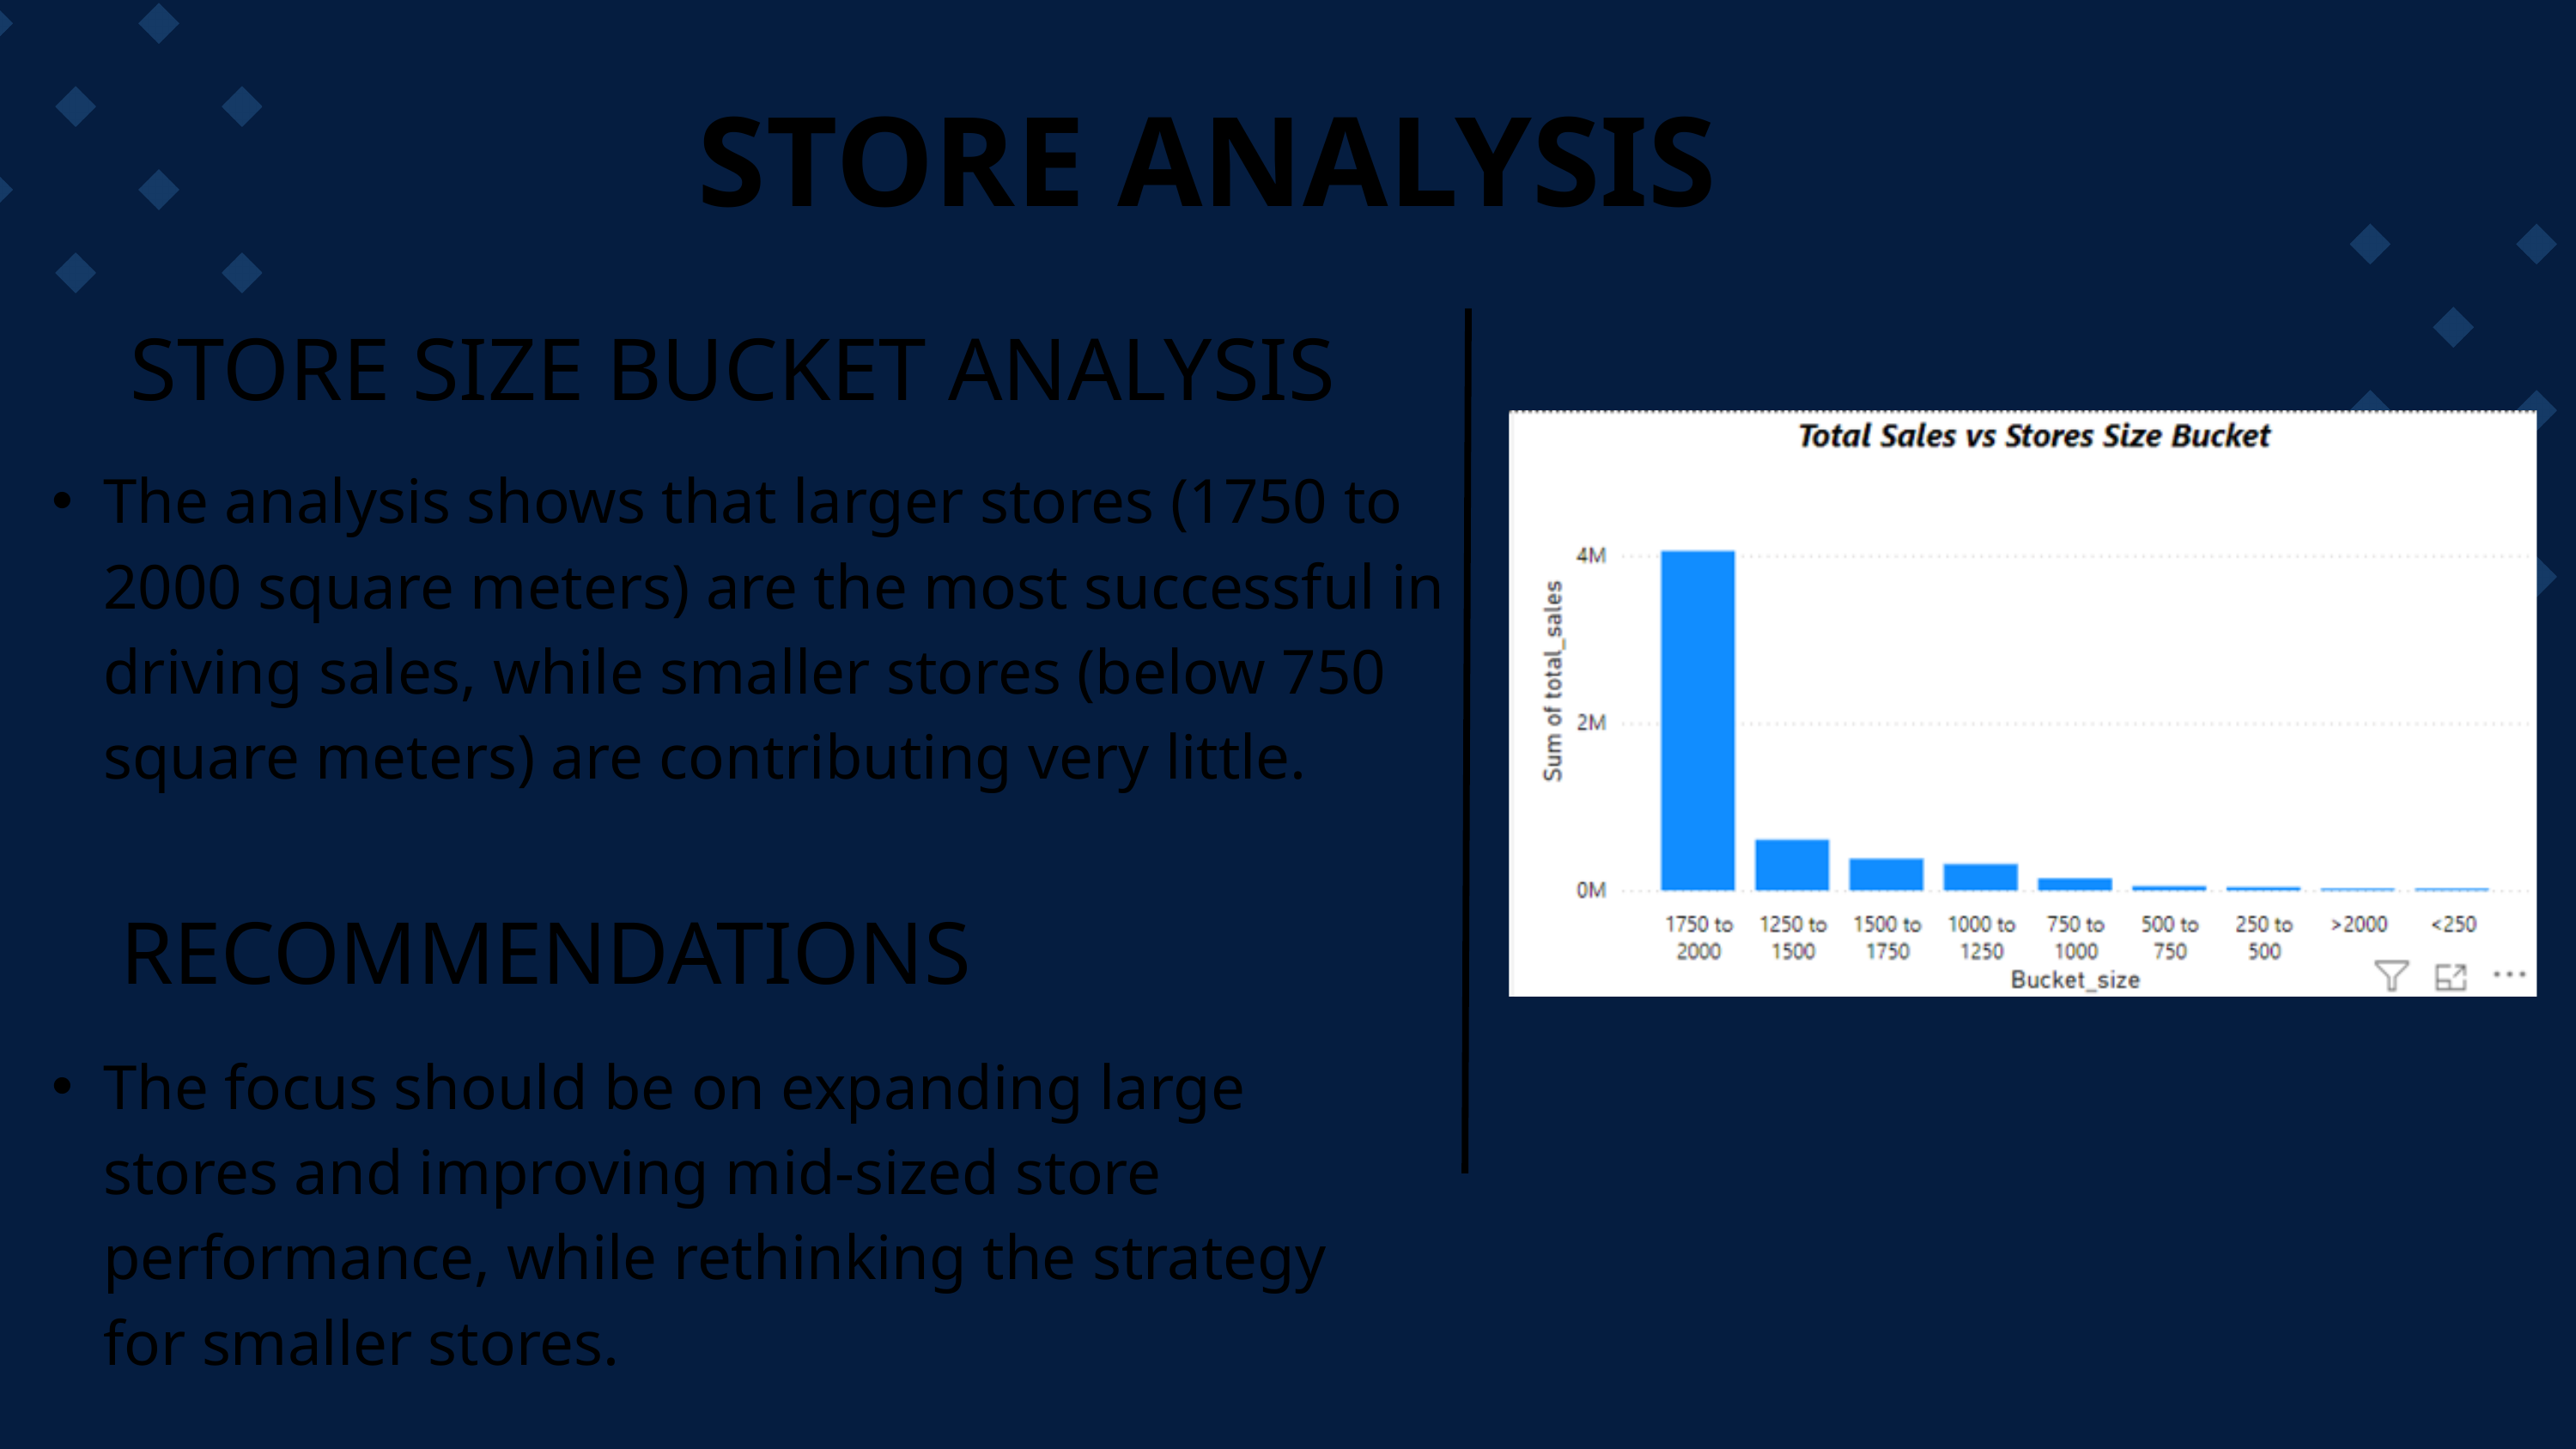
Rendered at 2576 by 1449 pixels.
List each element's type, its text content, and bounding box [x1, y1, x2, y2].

text_box [0, 0, 263, 294]
text_box STORE ANALYSIS [604, 57, 1812, 231]
text_box [2349, 223, 2576, 597]
text_box The focus should be on expanding large stores and improving mid-sized store performance, while rethinking the strategy for smaller stores. [0, 1036, 1400, 1378]
text_box The analysis shows that larger stores (1750 to 2000 square meters) are the most successful in driving sales, while smaller stores (below 750 square meters) are contributing very little. [0, 451, 1467, 791]
text_box [1509, 410, 2537, 997]
text_box RECOMMENDATIONS [101, 882, 990, 1002]
text_box STORE SIZE BUCKET ANALYSIS [66, 297, 1400, 418]
